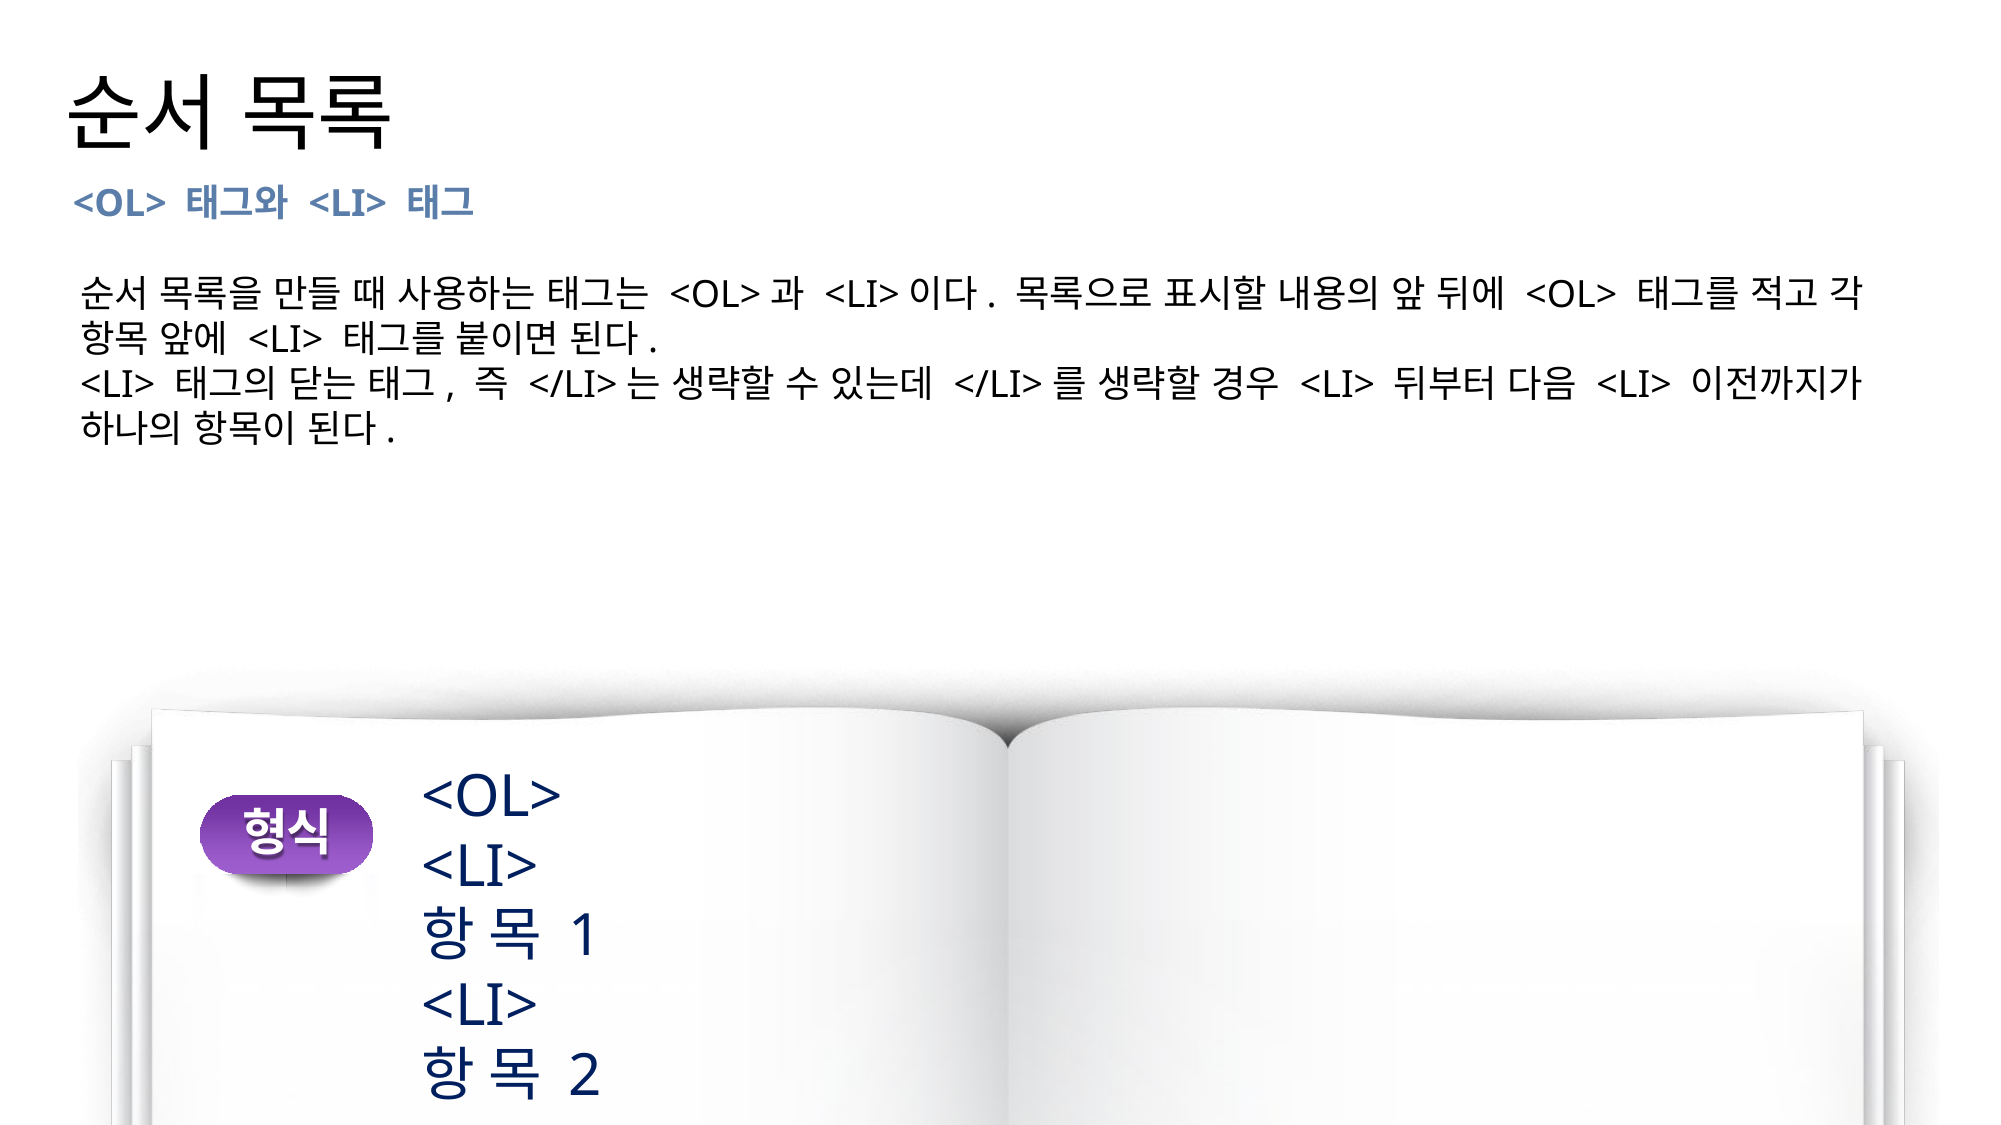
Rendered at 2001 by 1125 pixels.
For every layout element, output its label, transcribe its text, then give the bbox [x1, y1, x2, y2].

text_box <OL> 태그와 <LI> 태그 [58, 171, 1058, 232]
text_box 순서 목록을 만들 때 사용하는 태그는 <OL>과 <LI>이다. 목록으로 표시할 내용의 앞 뒤에 <OL> 태그를 적고 각 항목 앞에 <LI> 태그를 붙이면 된다. <LI> 태그의 닫는 태그, 즉 </LI>는 생략할 수 있는데 </LI>를 생략할 경우 <LI> 뒤부터 다음 <LI> 이전까지가 하나의 항목이 된다. [65, 262, 1896, 458]
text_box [185, 789, 386, 964]
picture [78, 587, 1939, 1125]
text_box 순서 목록 [50, 52, 1587, 168]
